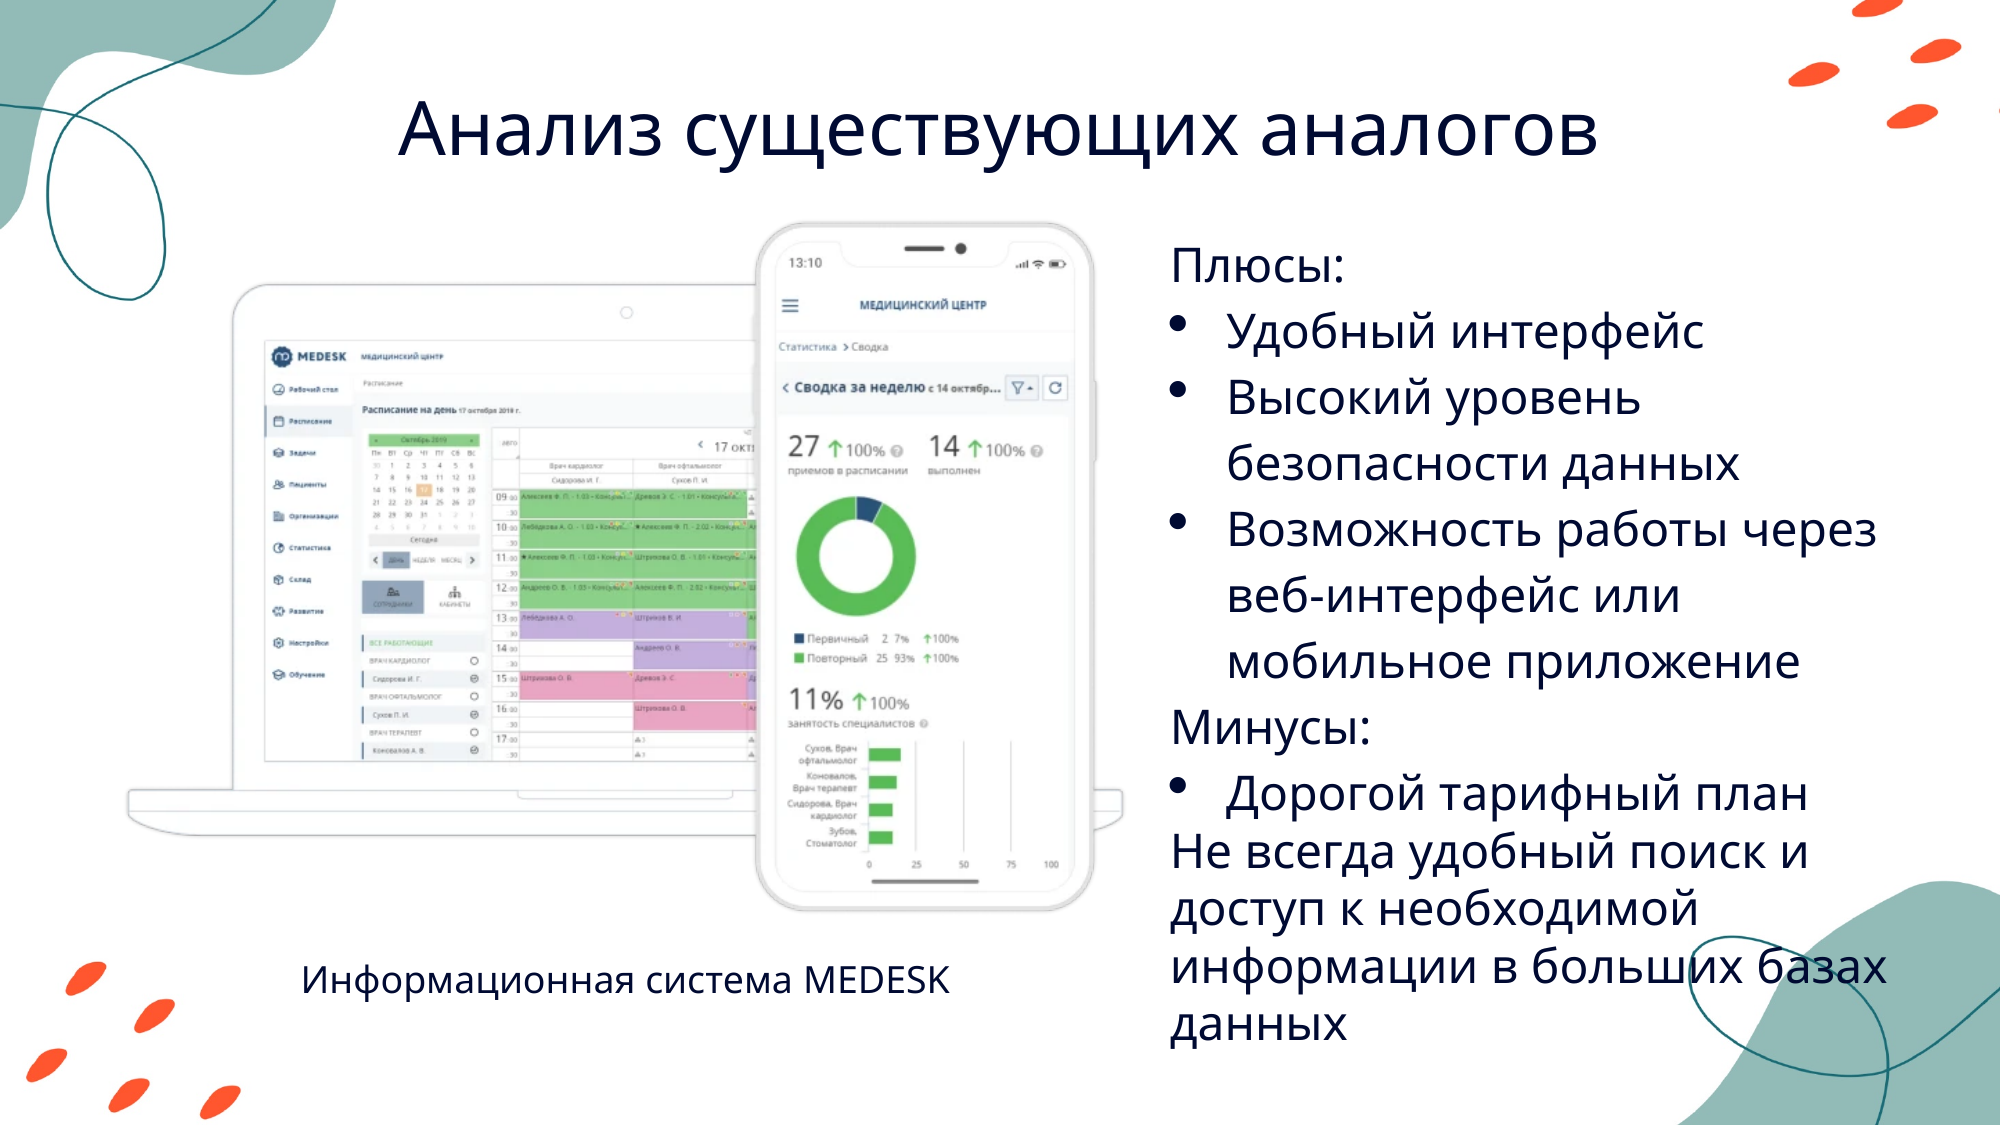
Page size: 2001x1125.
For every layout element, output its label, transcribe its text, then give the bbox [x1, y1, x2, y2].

text_box Информационная система MEDESK [285, 948, 965, 1009]
text_box Анализ существующих аналогов [383, 72, 1616, 178]
picture [0, 0, 2000, 1125]
text_box Плюсы: Удобный интерфейс Высокий уровень безопасности данных Возможность работы через веб-интерфейс или мобильное приложение Минусы: Дорогой тарифный план Не всегда удобный поиск и доступ к необходимой информации в больших базах данных [1155, 218, 1966, 1058]
